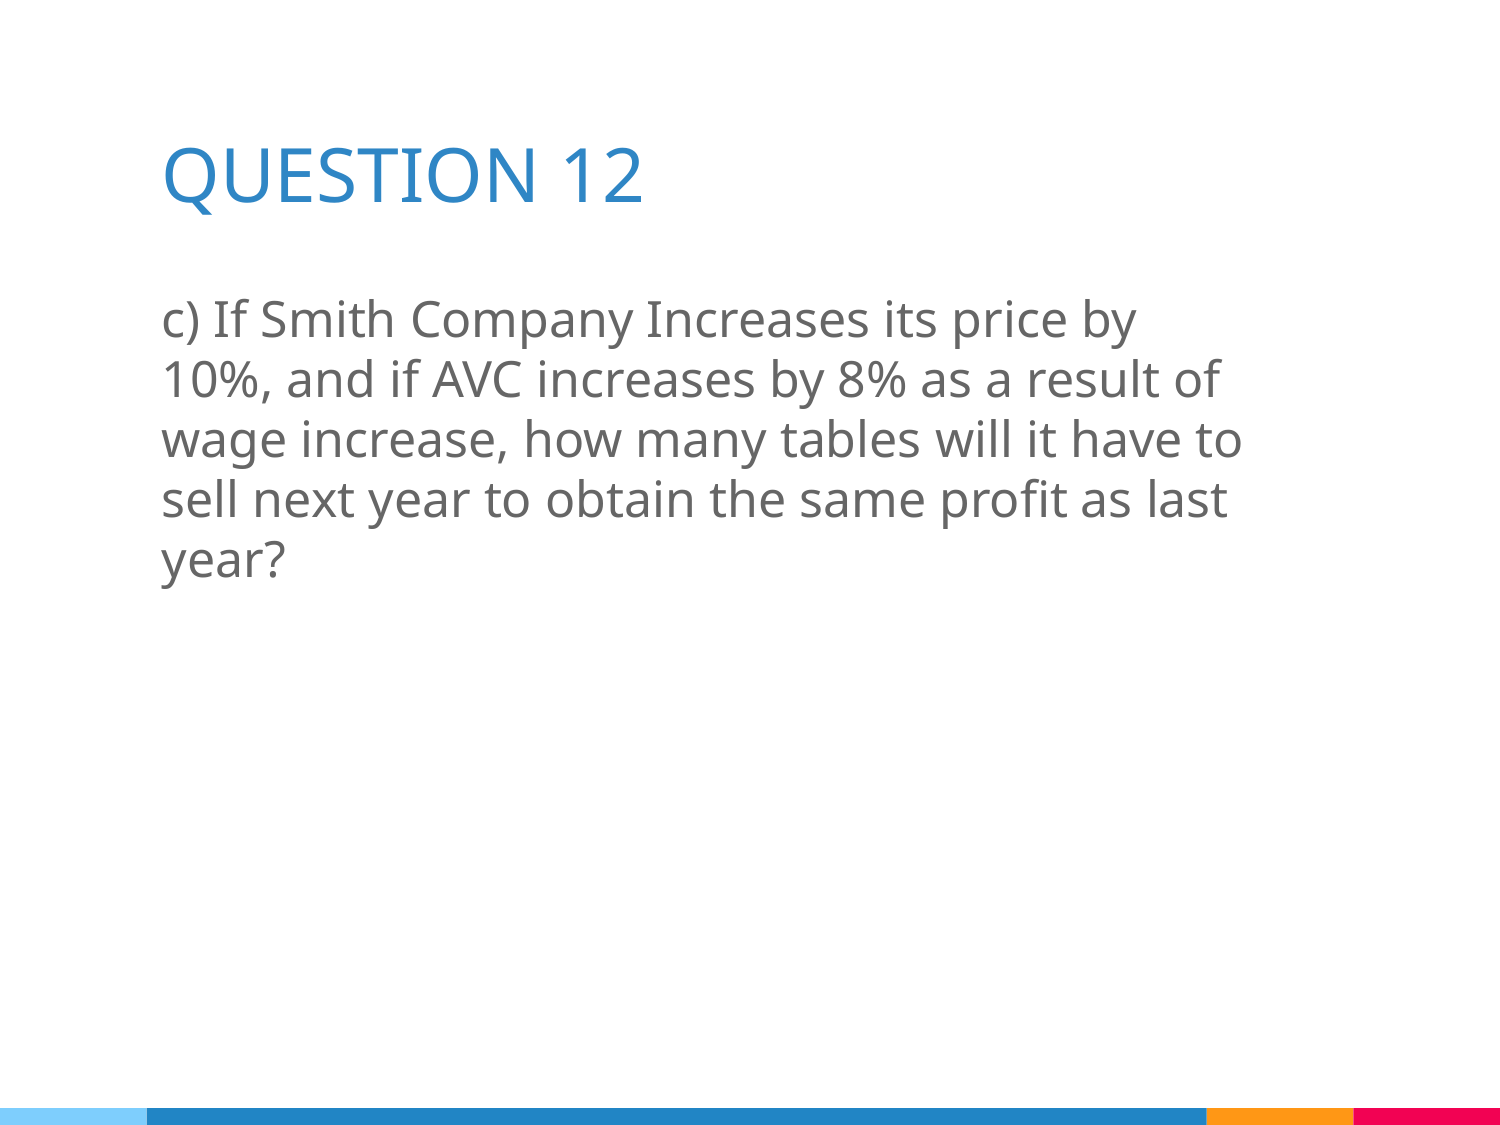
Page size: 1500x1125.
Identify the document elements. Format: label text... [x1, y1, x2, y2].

list c) If Smith Company Increases its price by 10%, and if AVC increases by 8% as a result of wage increase, how many tables will it have to sell next year to obtain the same profit as last year? [146, 272, 1269, 1078]
title QUESTION 12 [146, 45, 1207, 233]
